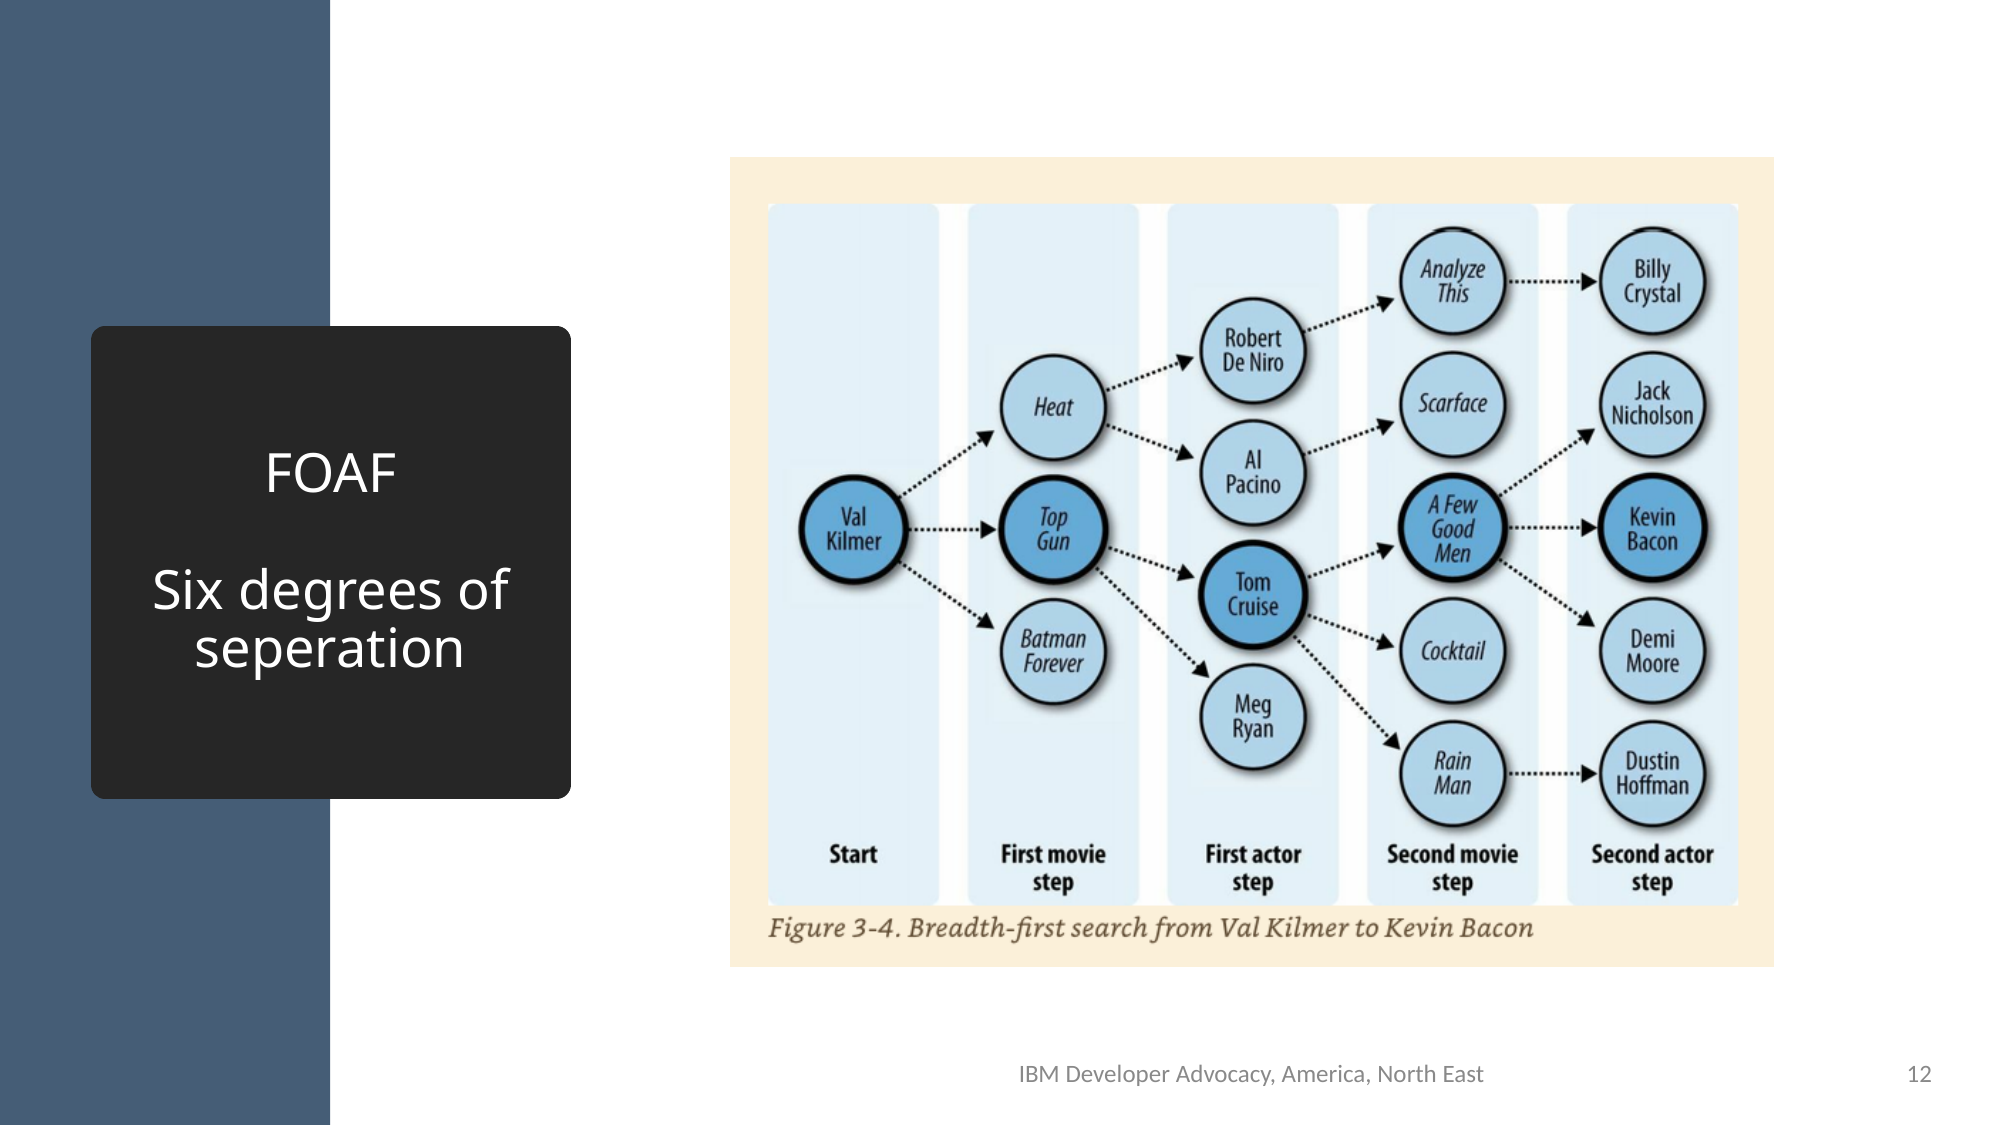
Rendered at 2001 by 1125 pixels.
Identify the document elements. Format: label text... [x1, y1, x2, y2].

text_box [331, 0, 2000, 1125]
footer IBM Developer Advocacy, America, North East [675, 1042, 1829, 1103]
title FOAF Six degrees of seperation [105, 340, 557, 785]
slide_number 12 [1855, 1042, 1948, 1103]
text_box [0, 0, 331, 1125]
picture [730, 157, 1774, 967]
